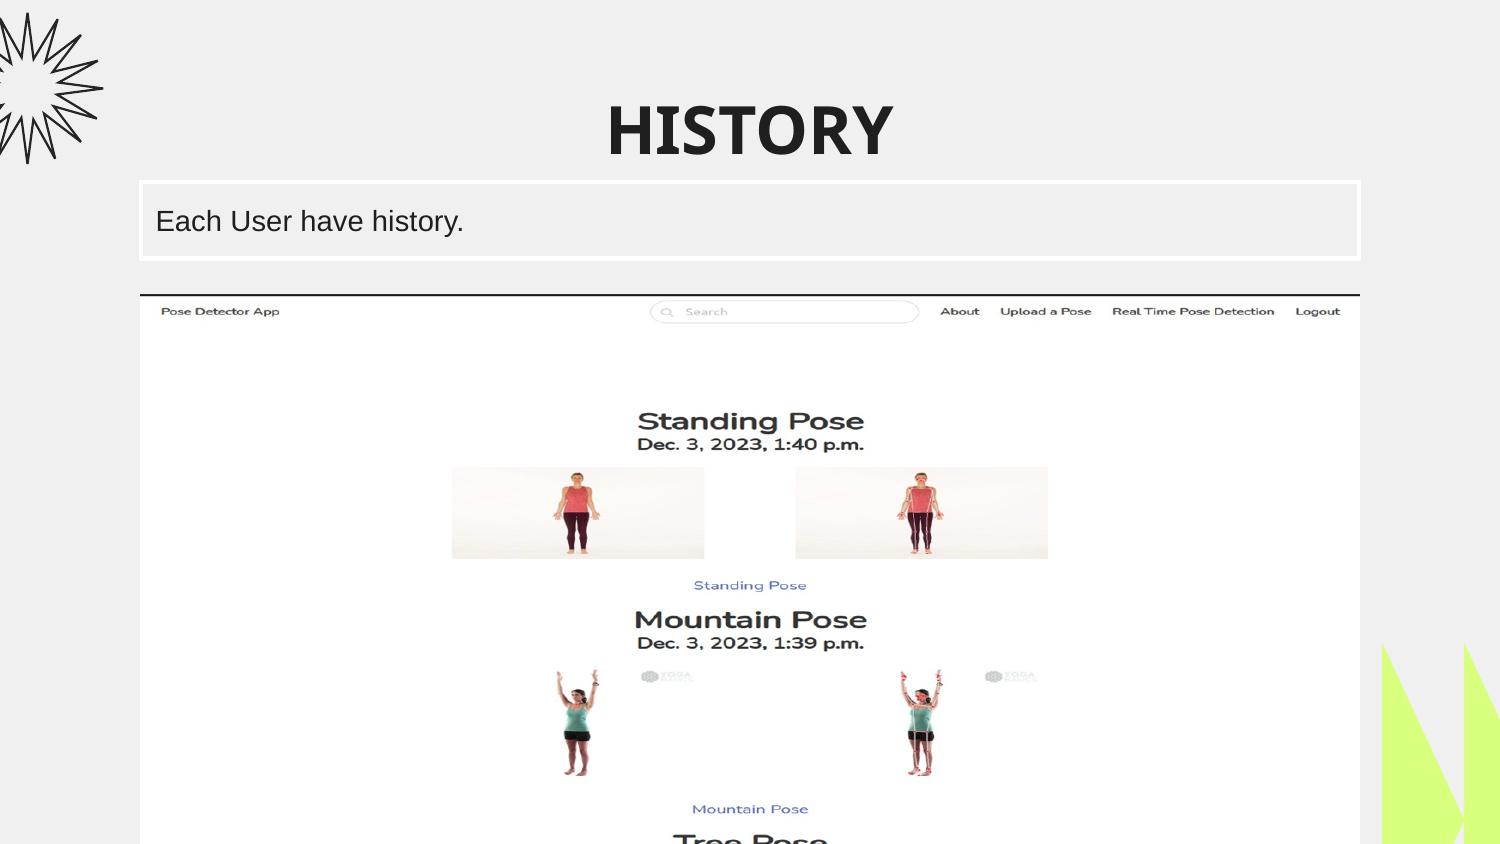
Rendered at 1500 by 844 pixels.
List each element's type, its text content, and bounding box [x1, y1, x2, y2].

picture [140, 294, 1360, 844]
title HISTORY [118, 72, 1382, 167]
text_box Each User have history. [139, 180, 1361, 261]
